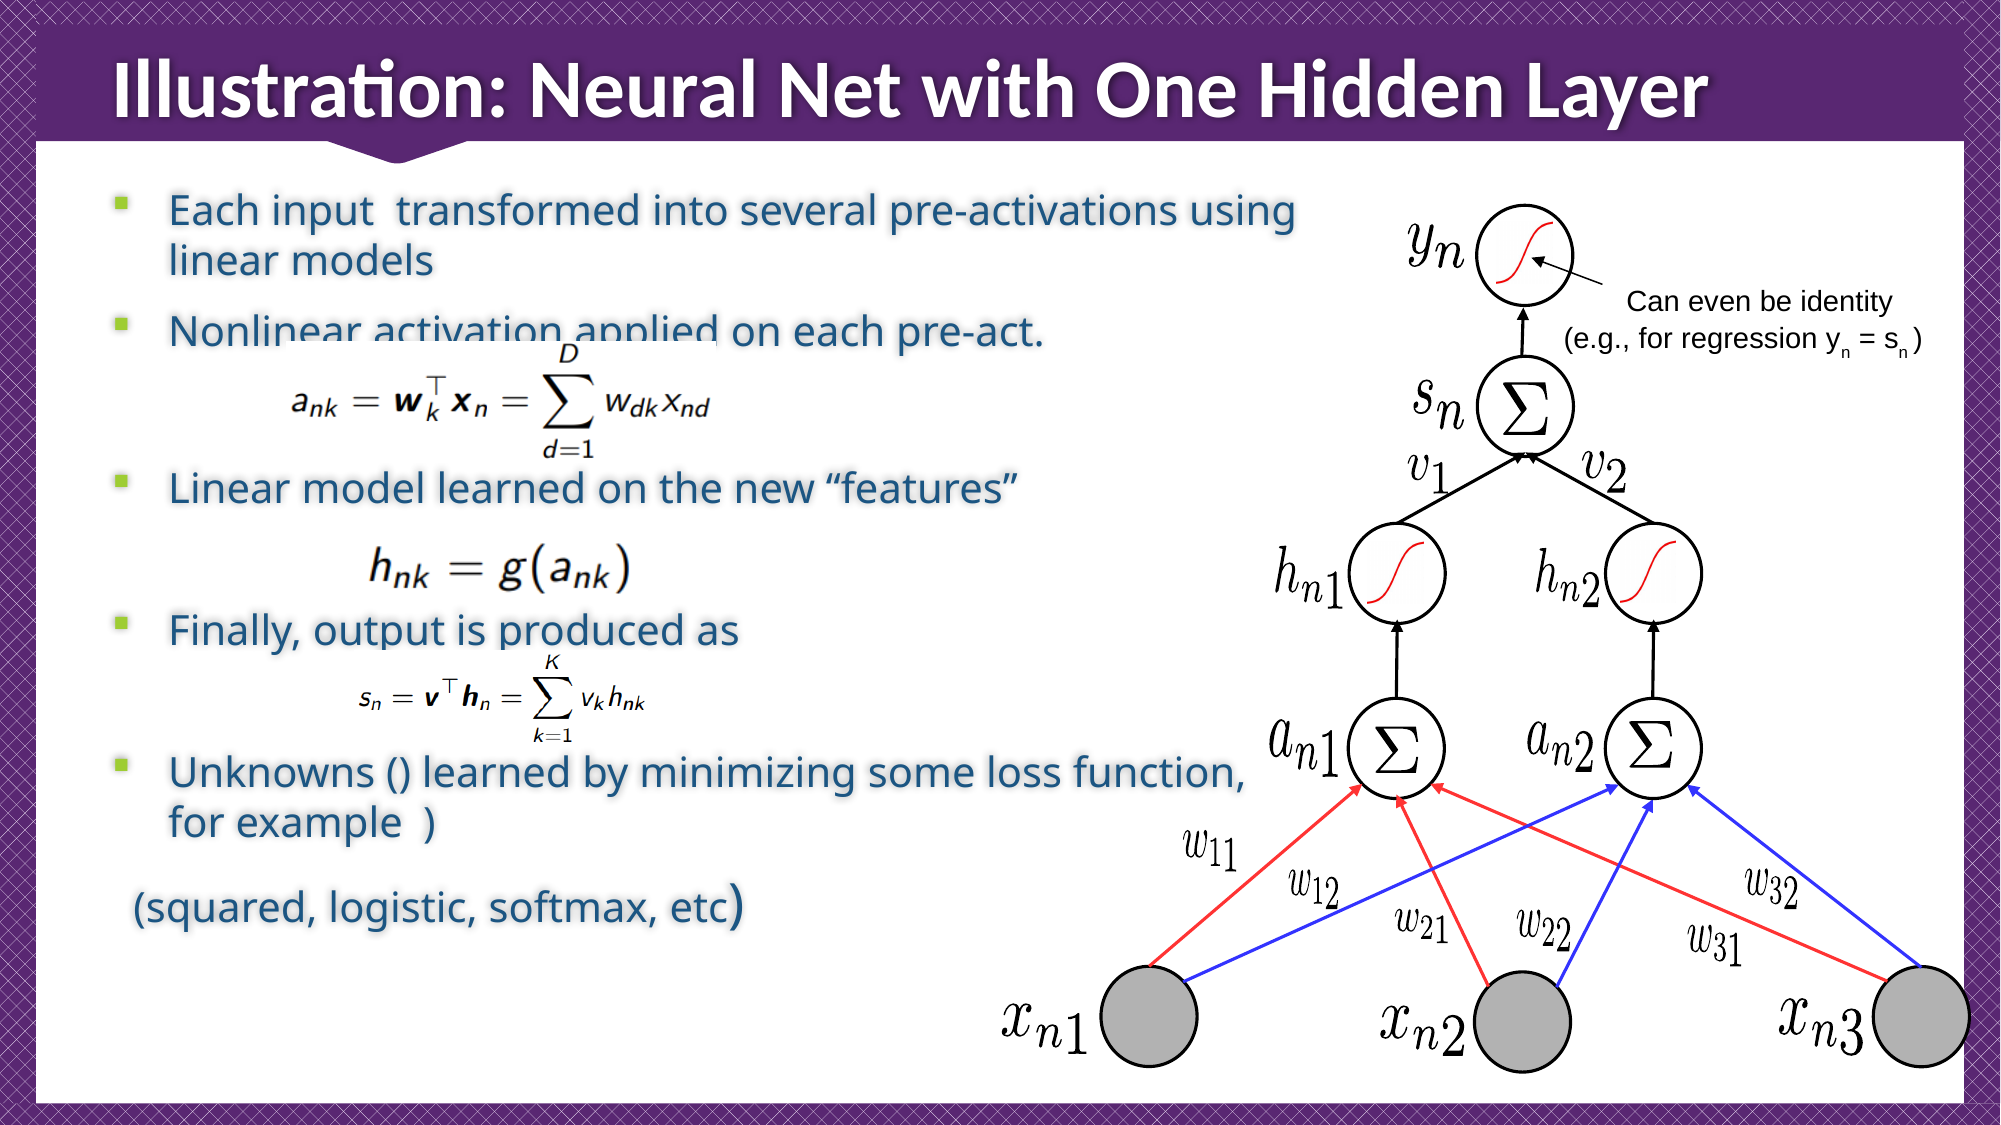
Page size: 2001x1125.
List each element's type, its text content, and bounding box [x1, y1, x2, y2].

title Illustration: Neural Net with One Hidden Layer [96, 25, 1886, 142]
picture [286, 340, 717, 460]
picture [354, 650, 648, 745]
picture [354, 533, 636, 602]
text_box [999, 205, 1970, 1073]
